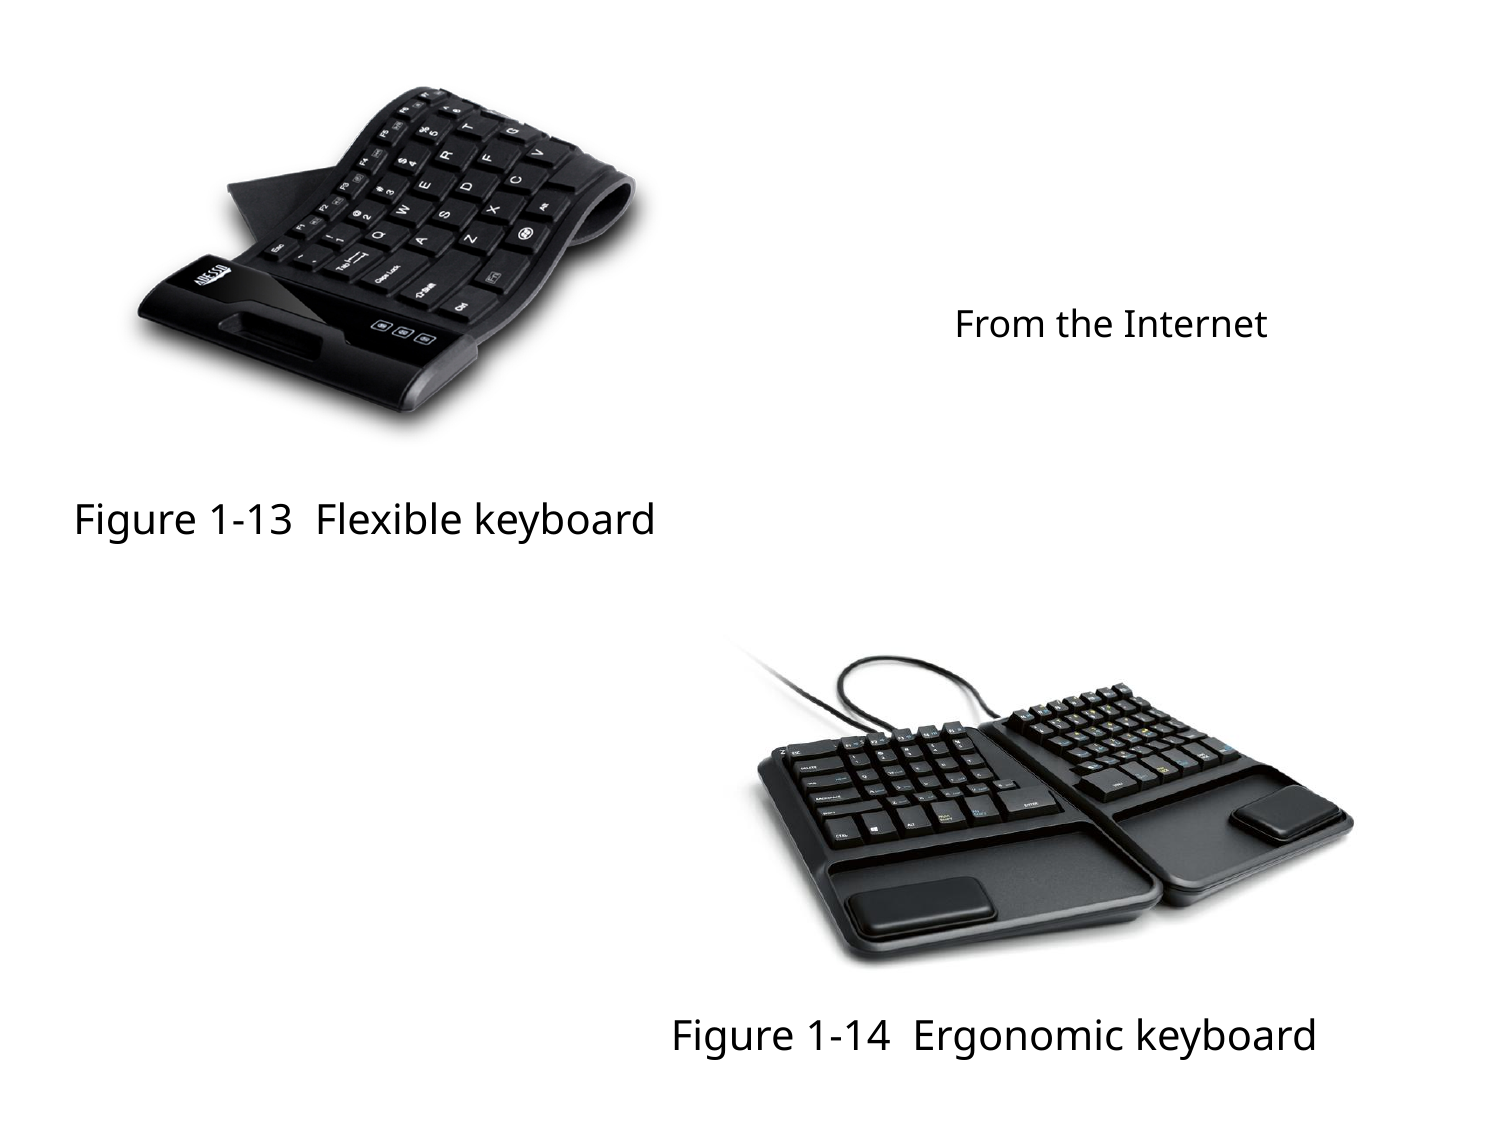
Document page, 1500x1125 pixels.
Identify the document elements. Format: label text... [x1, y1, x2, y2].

picture [116, 46, 691, 477]
text_box From the Internet [939, 292, 1284, 353]
text_box Figure 1-13 Flexible keyboard [58, 480, 792, 551]
picture [667, 609, 1442, 1001]
text_box Figure 1-14 Ergonomic keyboard [656, 996, 1419, 1066]
